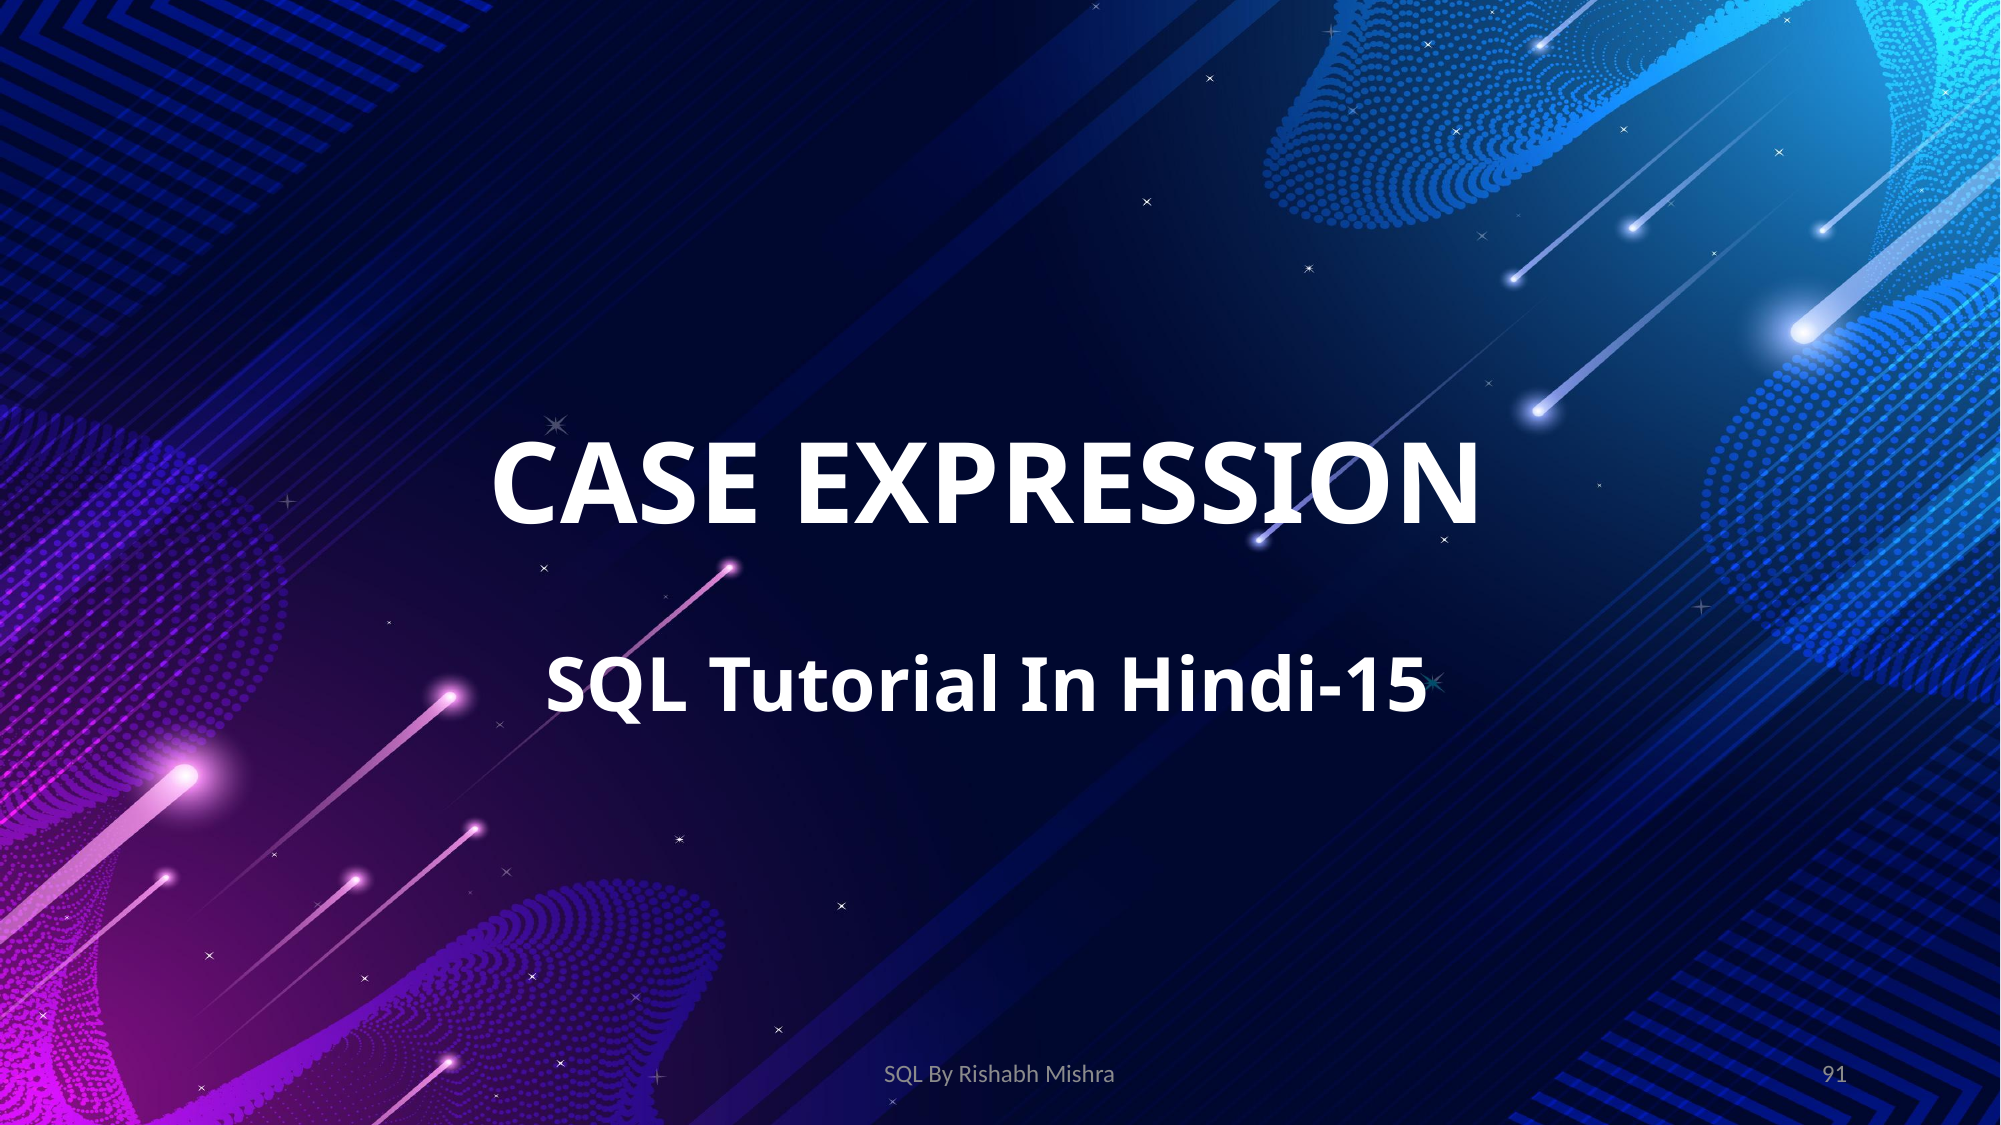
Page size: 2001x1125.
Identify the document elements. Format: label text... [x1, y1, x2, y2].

slide_number 91 [1412, 1042, 1863, 1103]
footer SQL By Rishabh Mishra [662, 1042, 1338, 1103]
title CASE EXPRESSION SQL Tutorial In Hindi-15 [113, 313, 1863, 931]
picture [0, 0, 2001, 1125]
